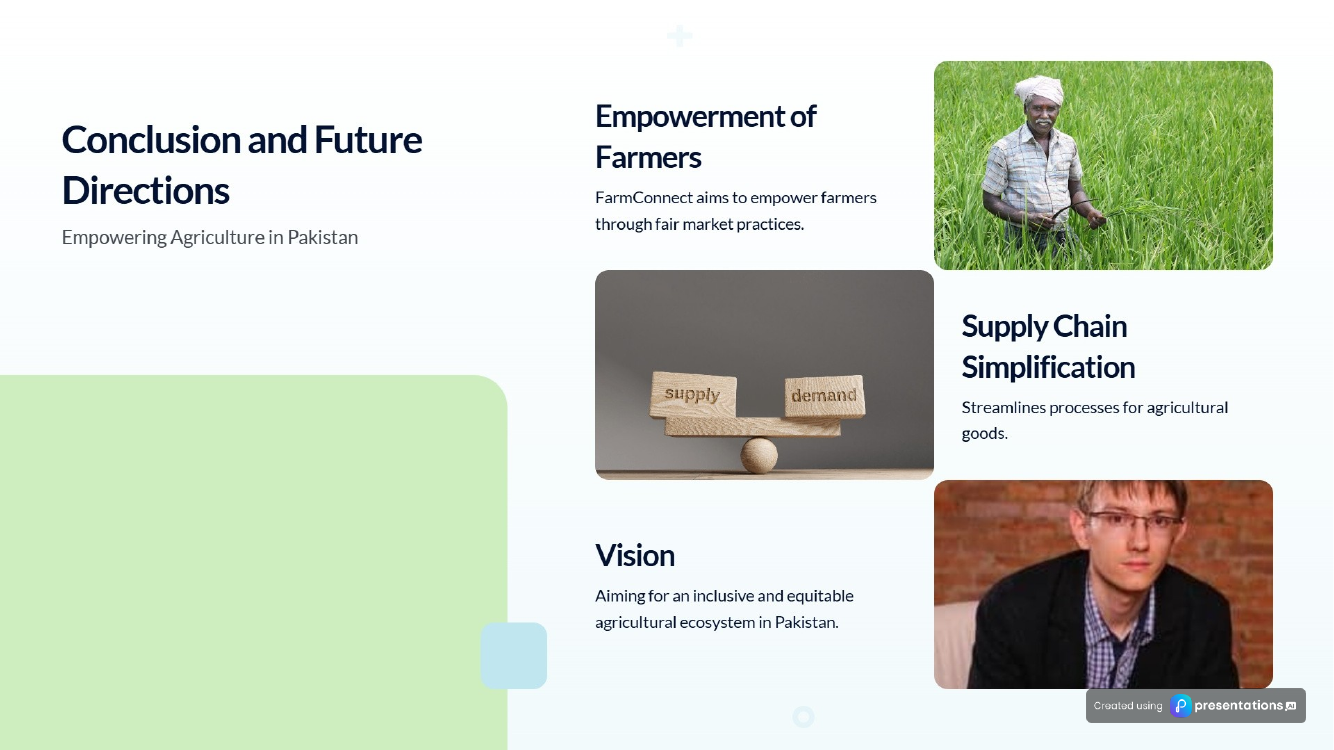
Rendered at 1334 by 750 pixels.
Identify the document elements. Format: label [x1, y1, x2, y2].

text_box [0, 16, 1334, 750]
